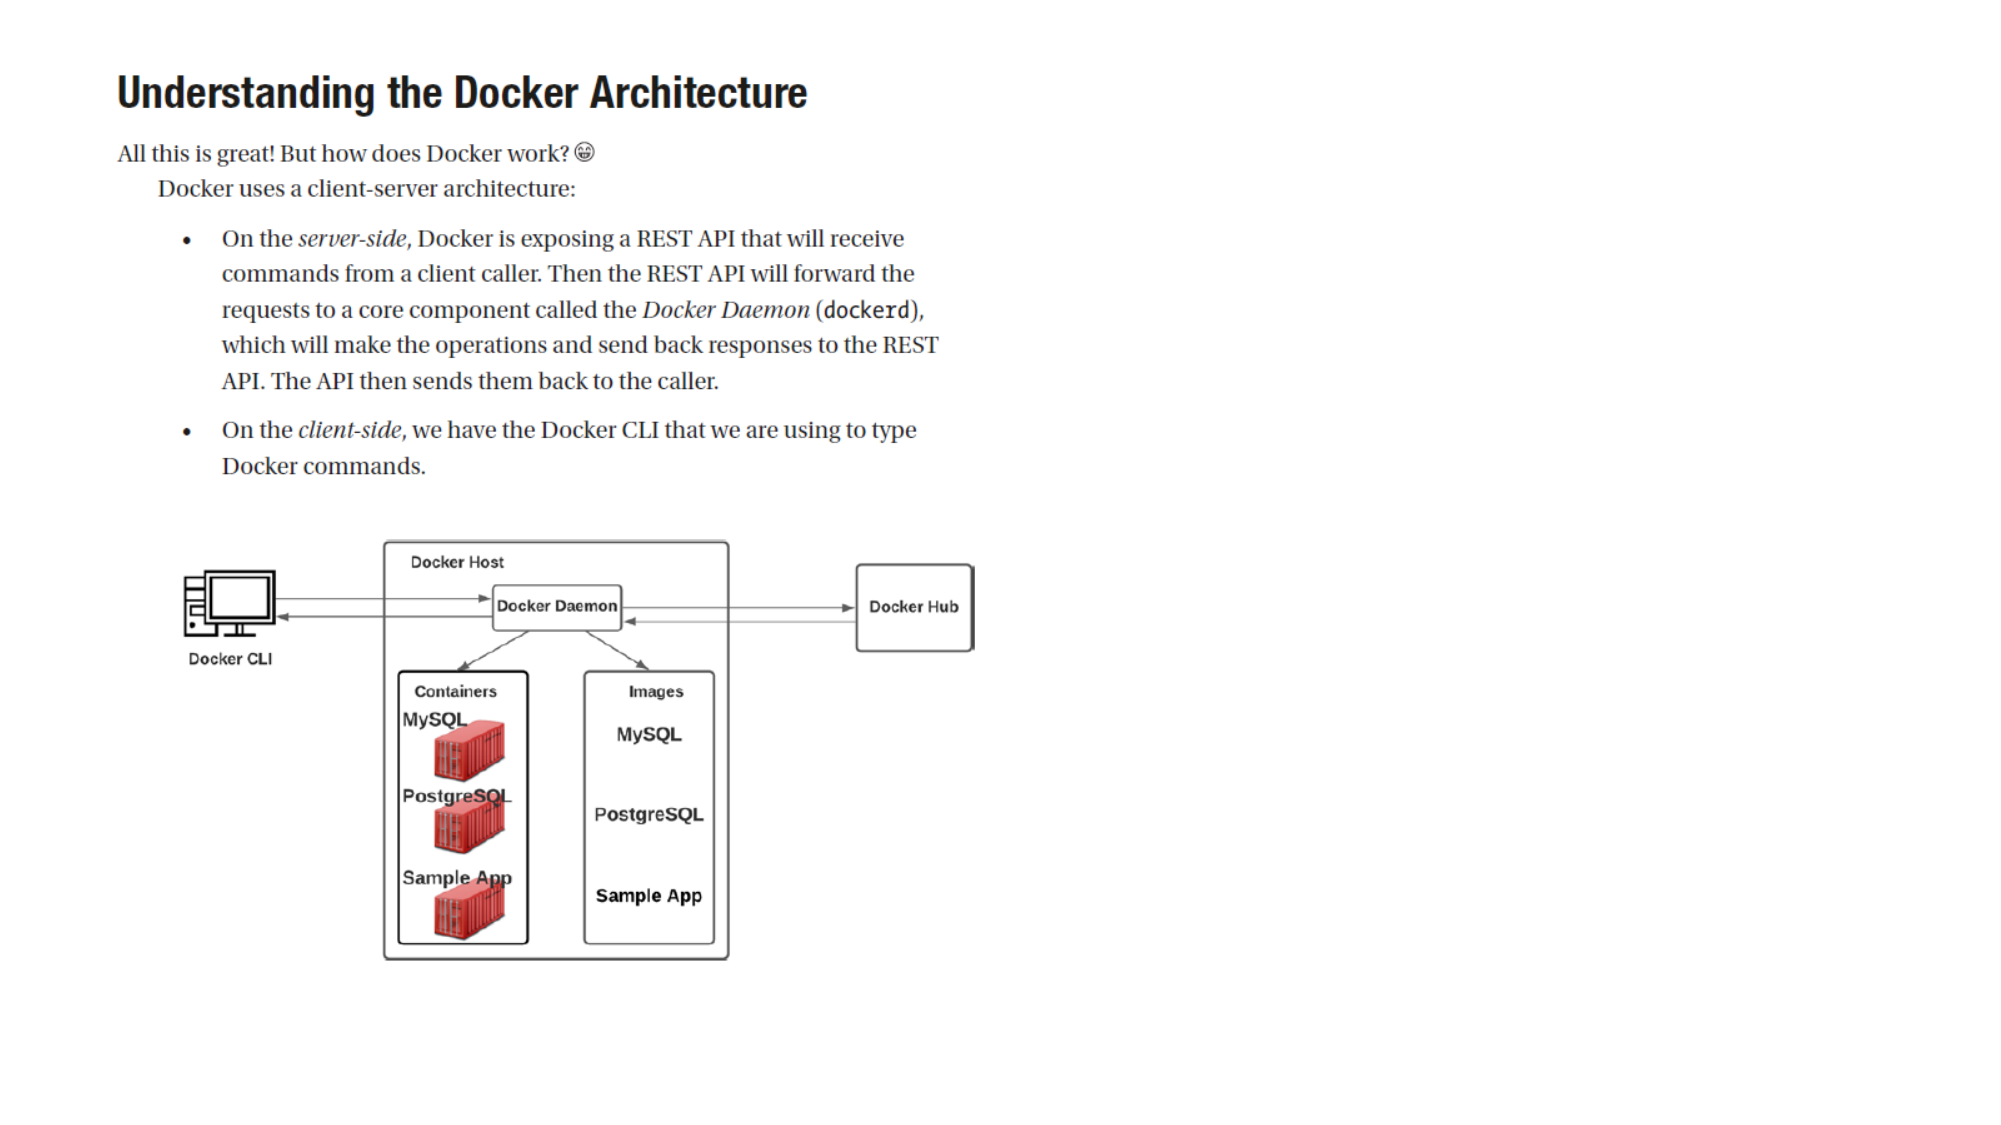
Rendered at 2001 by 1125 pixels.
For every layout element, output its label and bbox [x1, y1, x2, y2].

picture [91, 52, 1095, 1072]
